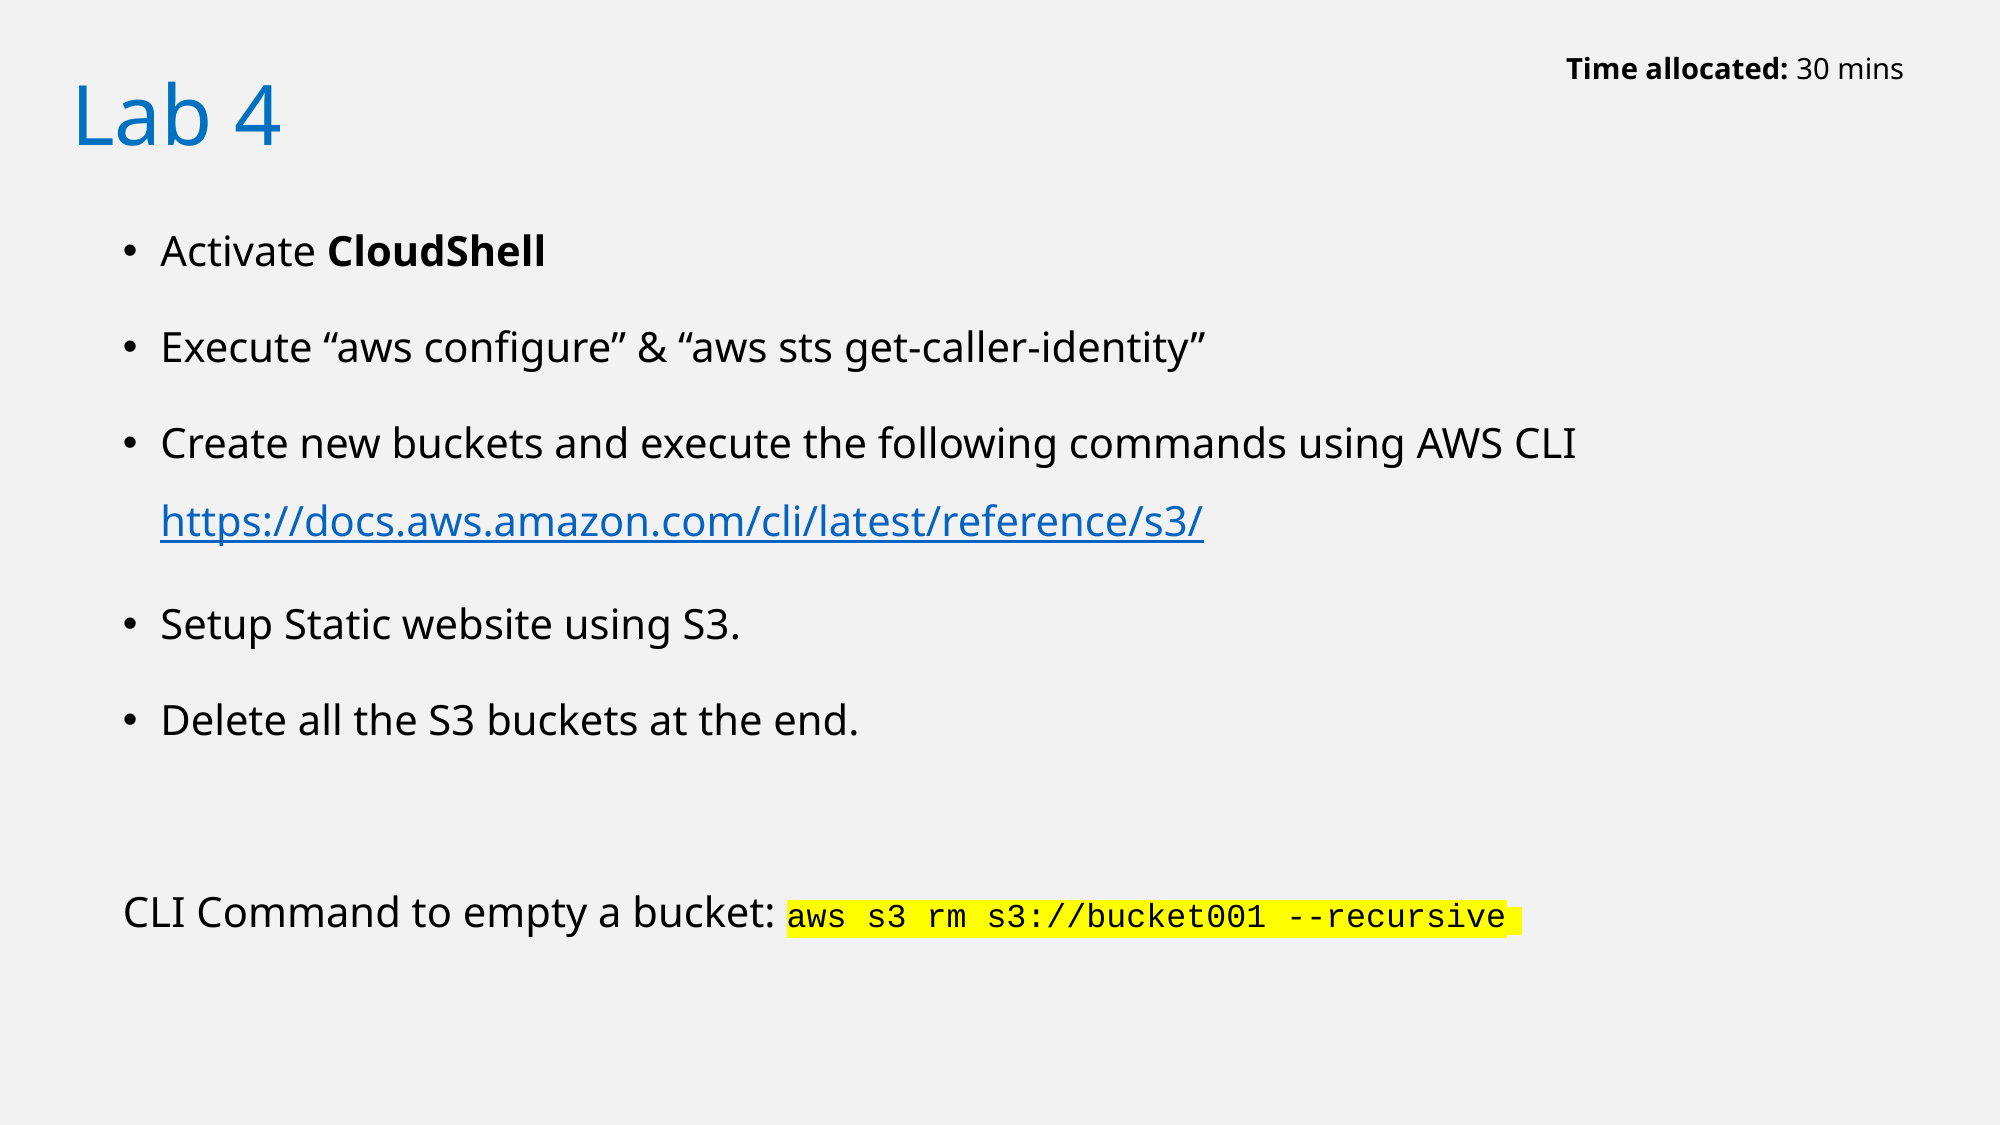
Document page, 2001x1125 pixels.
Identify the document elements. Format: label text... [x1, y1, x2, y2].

list Activate CloudShell Execute “aws configure” & “aws sts get-caller-identity” Create new buckets and execute the following commands using AWS CLI https://docs.aws.amazon.com/cli/latest/reference/s3/ Setup Static website using S3. Delete all the S3 buckets at the end. CLI Command to empty a bucket: aws s3 rm s3://bucket001 --recursive [107, 192, 1886, 1029]
text_box Time allocated: 30 mins [1551, 42, 1920, 93]
title Lab 4 [56, 45, 1900, 193]
